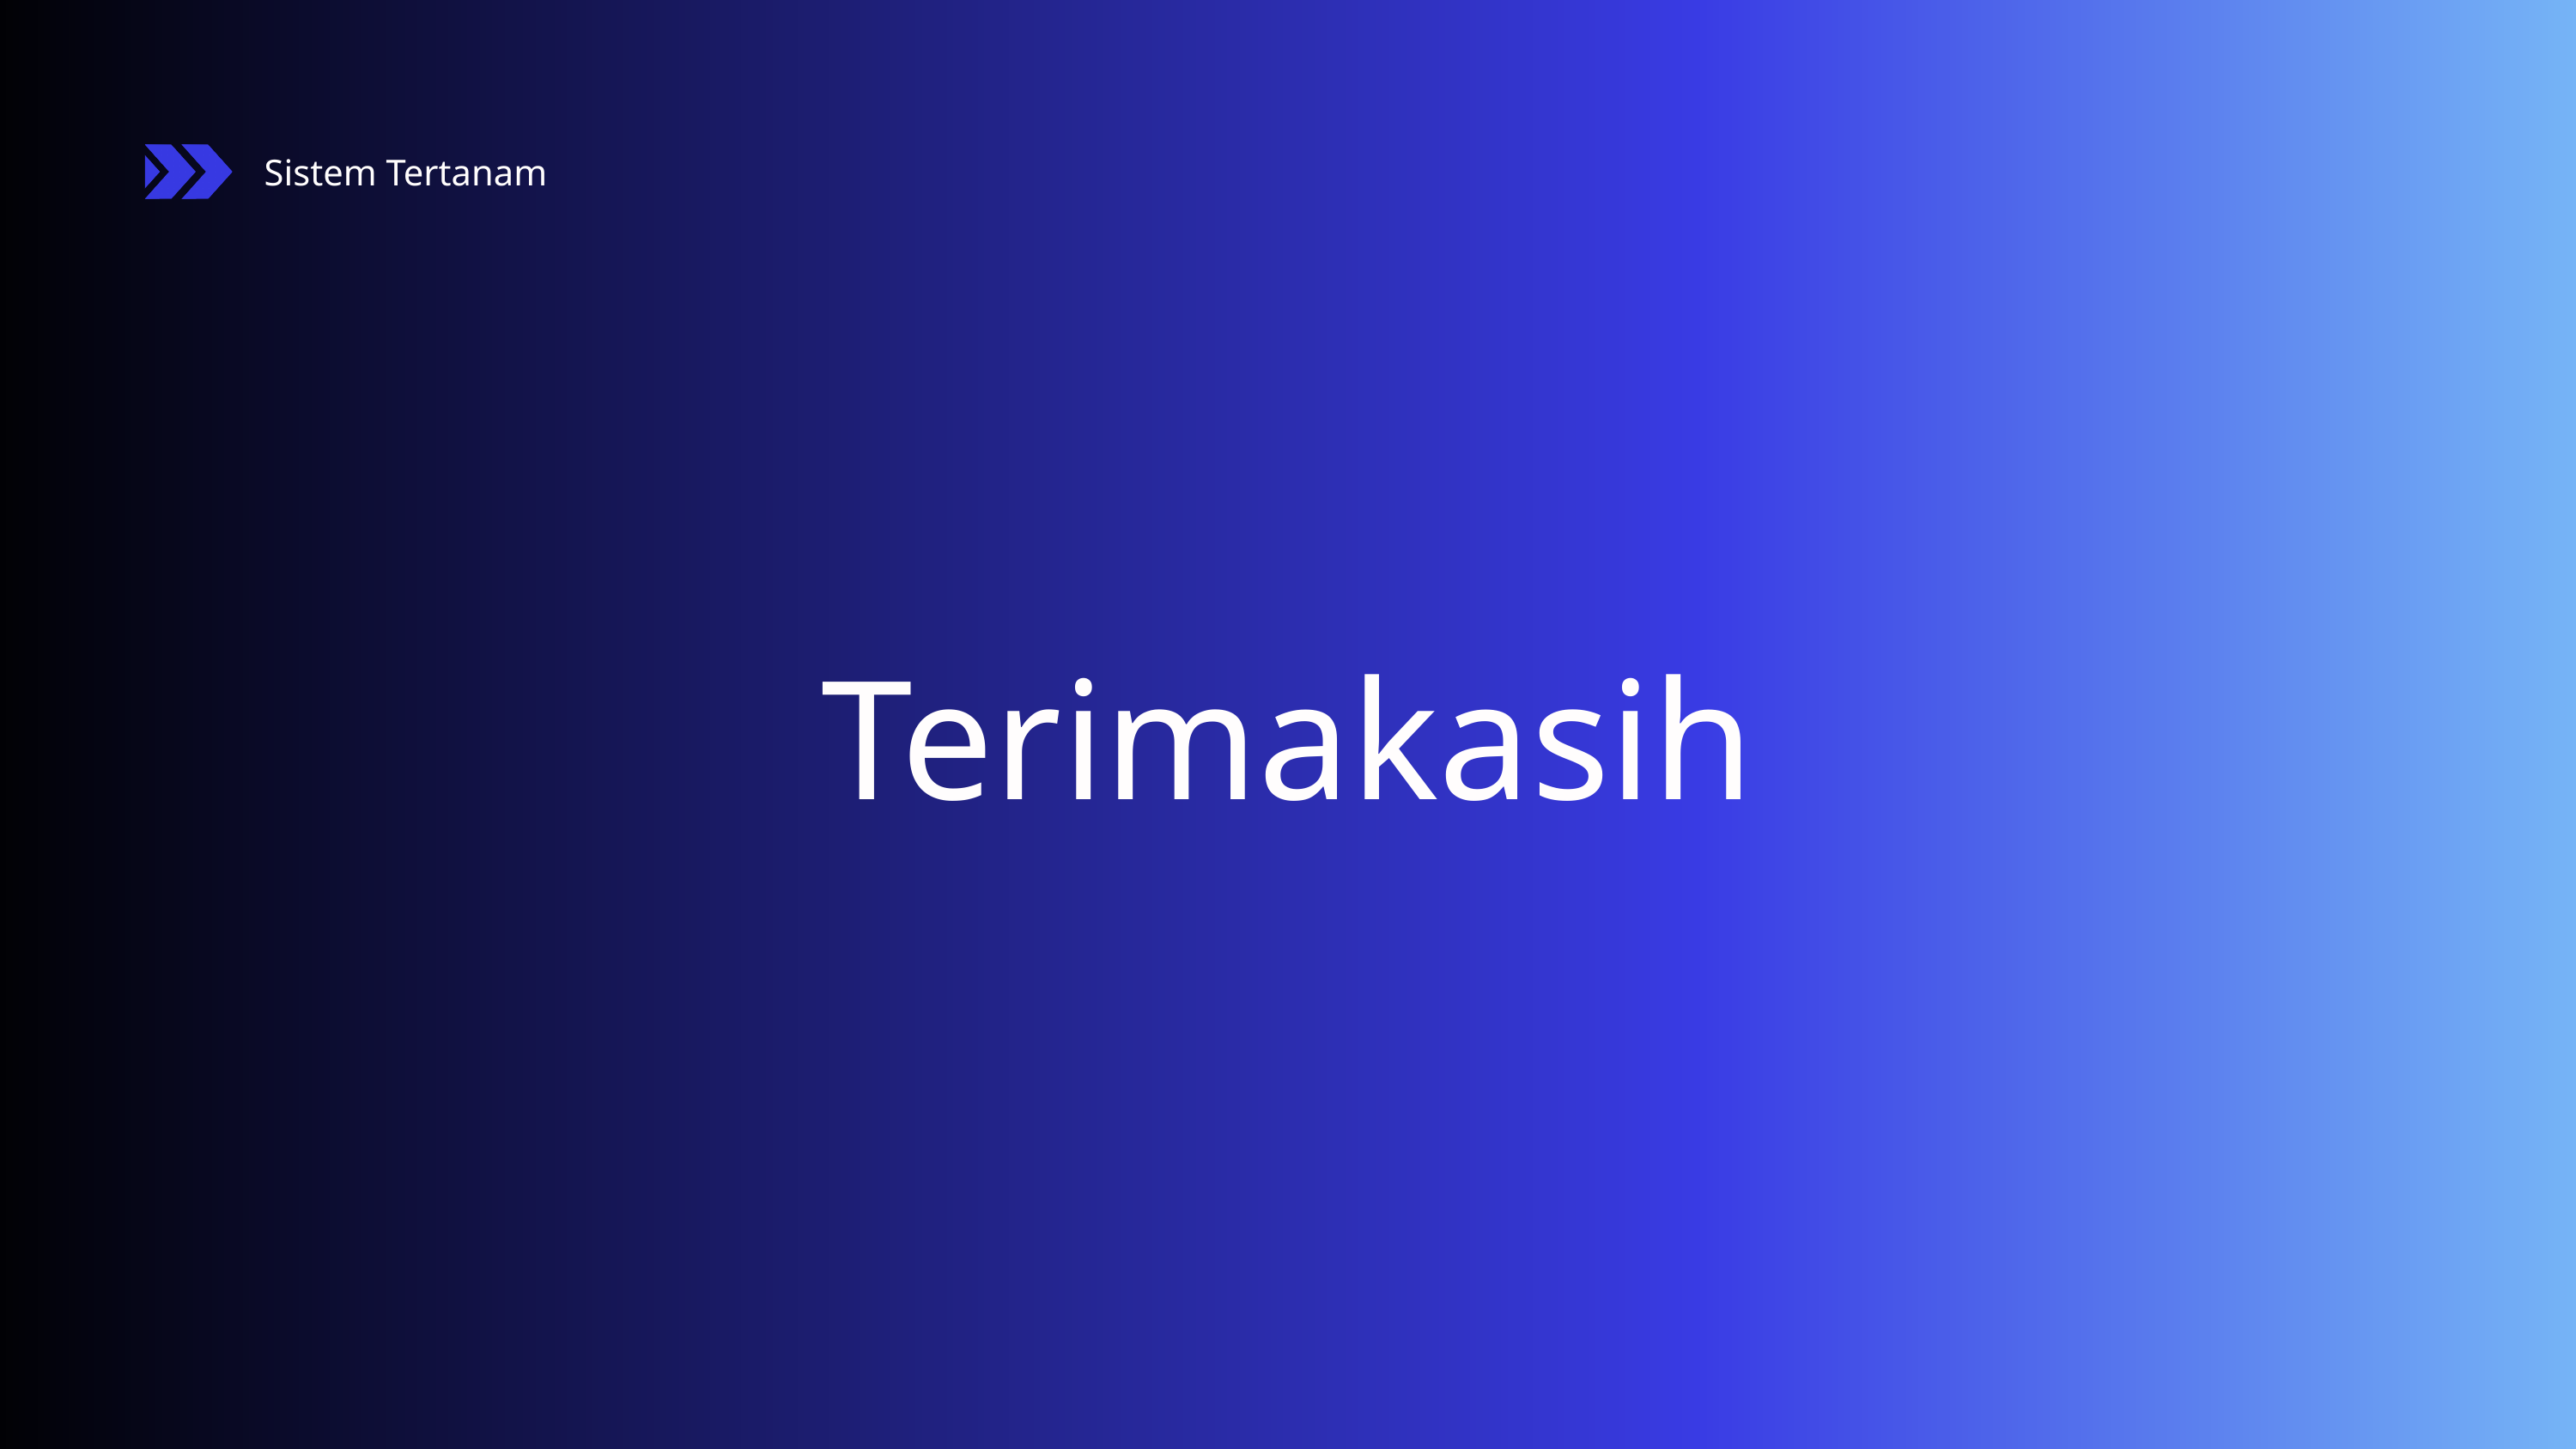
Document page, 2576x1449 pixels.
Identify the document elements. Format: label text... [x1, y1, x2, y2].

text_box [144, 144, 233, 199]
text_box Terimakasih [777, 602, 1798, 833]
text_box [0, 0, 2576, 1449]
text_box Sistem Tertanam [264, 153, 717, 193]
